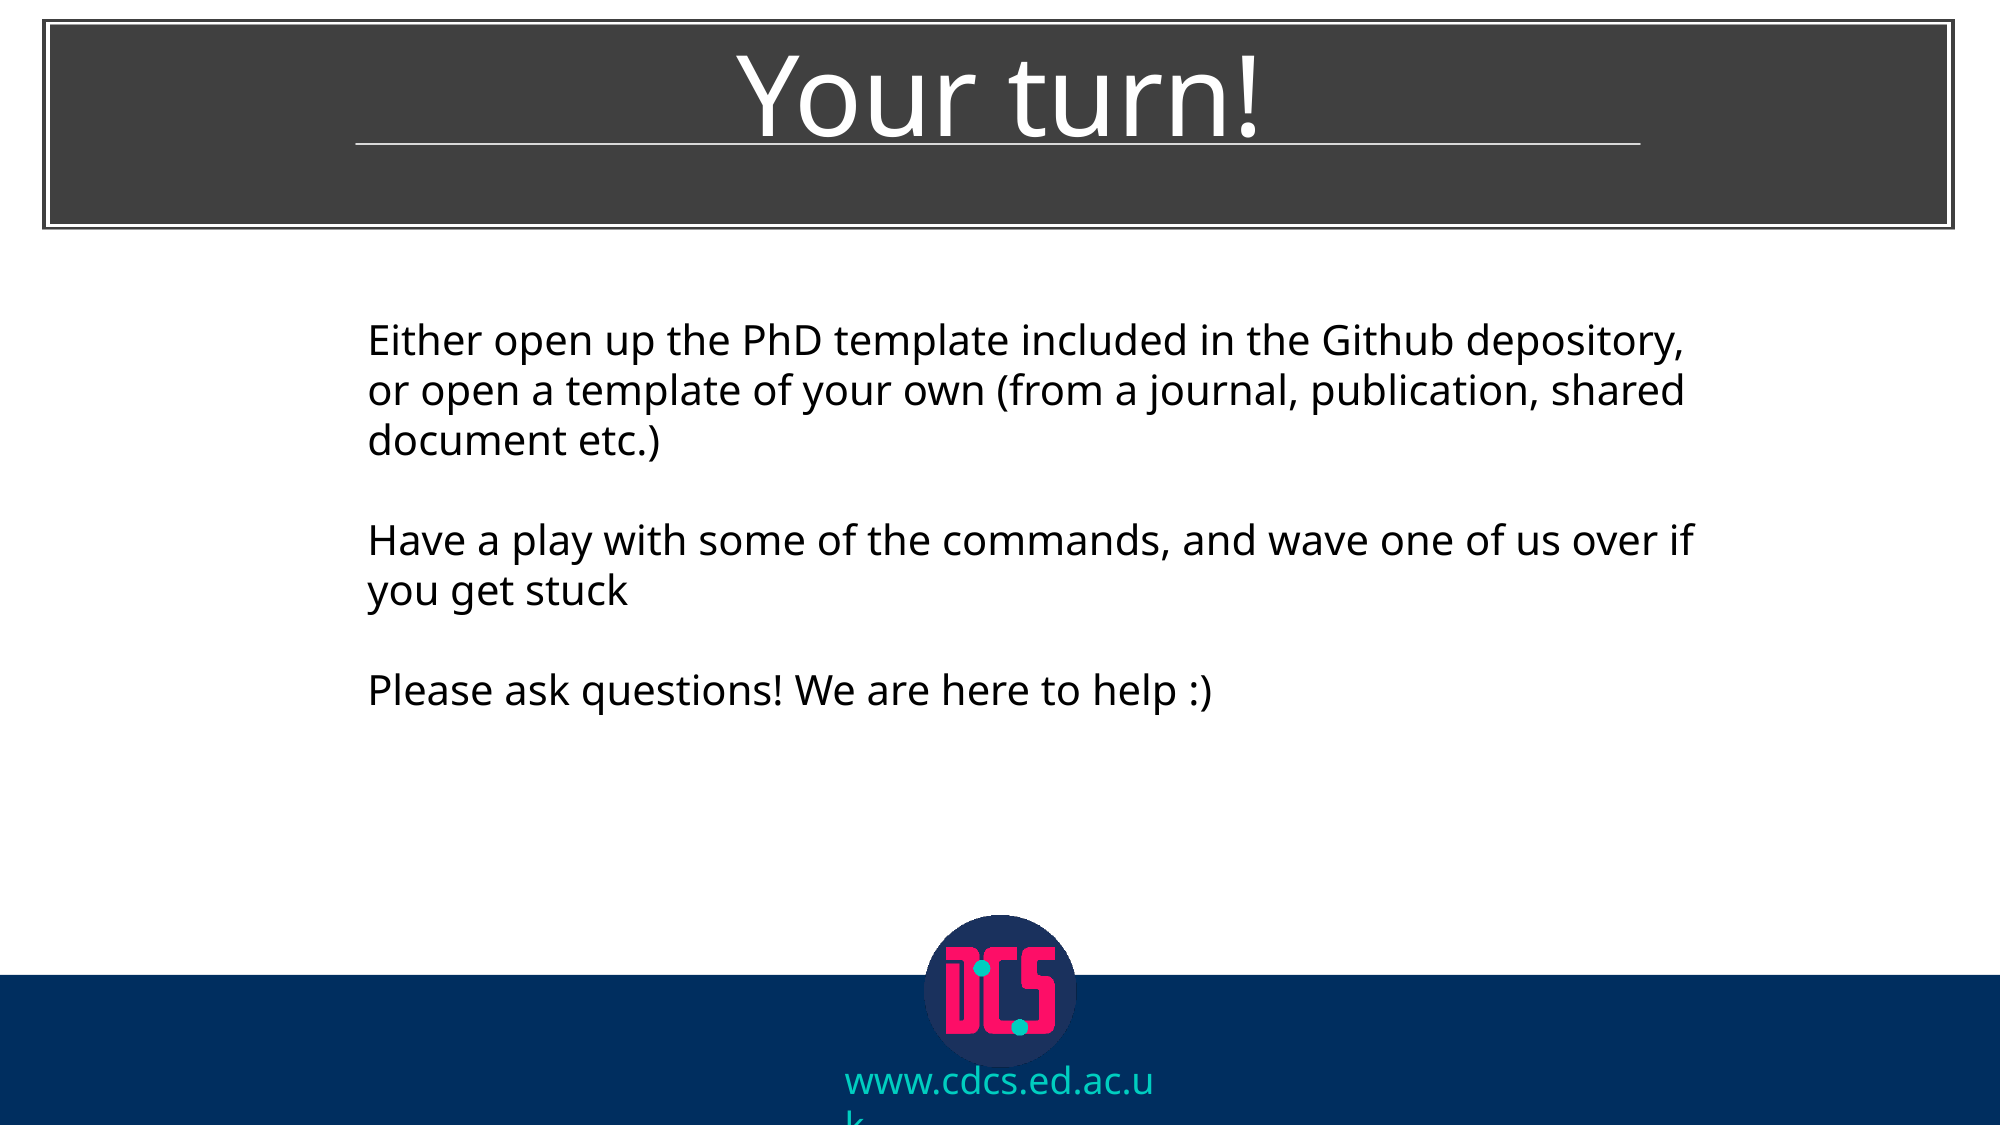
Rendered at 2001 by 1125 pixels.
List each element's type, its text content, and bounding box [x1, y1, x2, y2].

text_box [0, 974, 910, 1125]
picture [910, 901, 1090, 1081]
picture [42, 17, 1958, 230]
text_box Either open up the PhD template included in the Github depository, or open a template of your own (from a journal, publication, shared document etc.) Have a play with some of the commands, and wave one of us over if you get stuck Please ask questions! We are here to help :) [352, 306, 1724, 722]
text_box www.cdcs.ed.ac.uk [829, 1049, 1171, 1125]
text_box [1090, 974, 2000, 1125]
